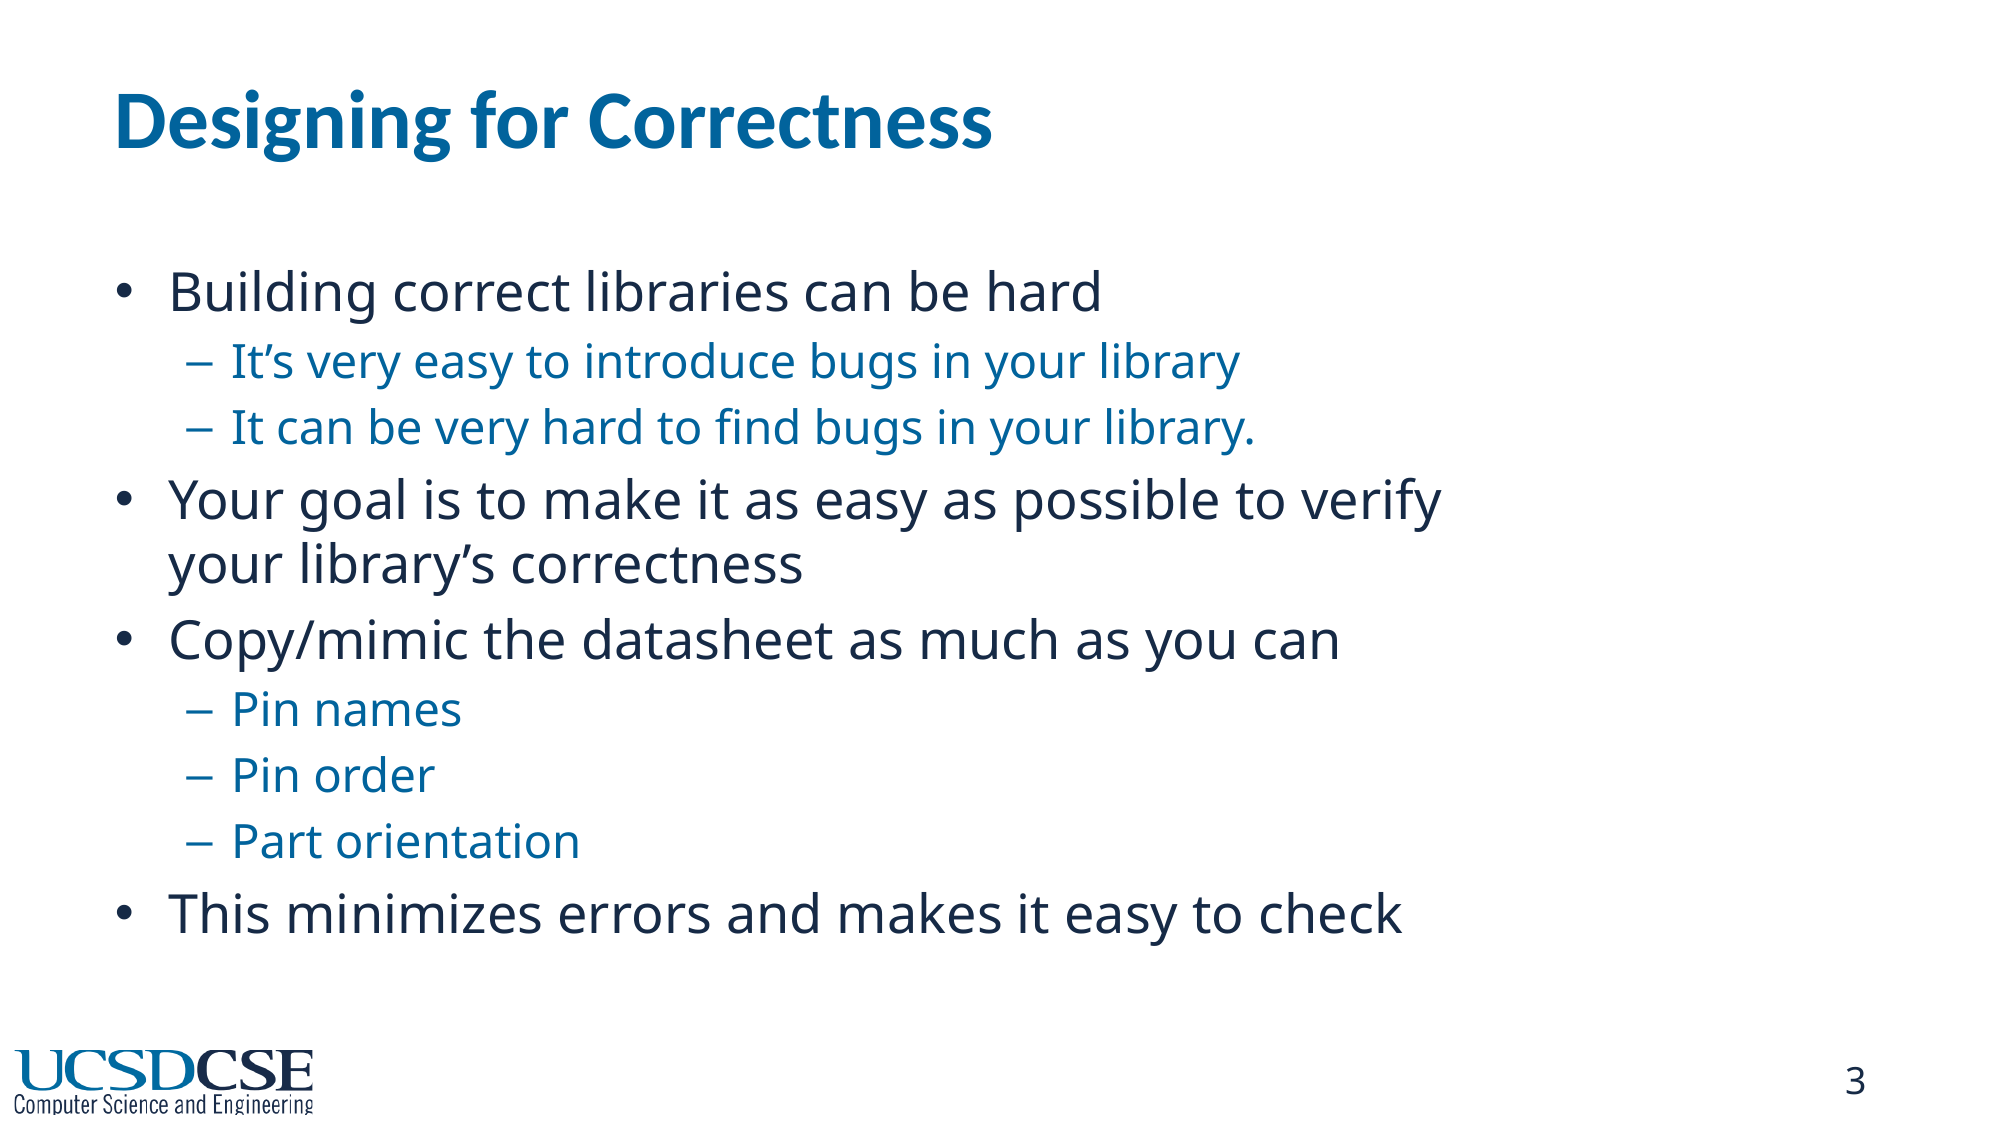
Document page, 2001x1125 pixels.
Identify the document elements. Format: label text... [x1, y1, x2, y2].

title Designing for Correctness [99, 9, 1900, 222]
list Building correct libraries can be hard It’s very easy to introduce bugs in your library It can be very hard to find bugs in your library. Your goal is to make it as easy as possible to verify your library’s correctness Copy/mimic the datasheet as much as you can Pin names Pin order Part orientation This minimizes errors and makes it easy to check [99, 249, 1460, 1005]
